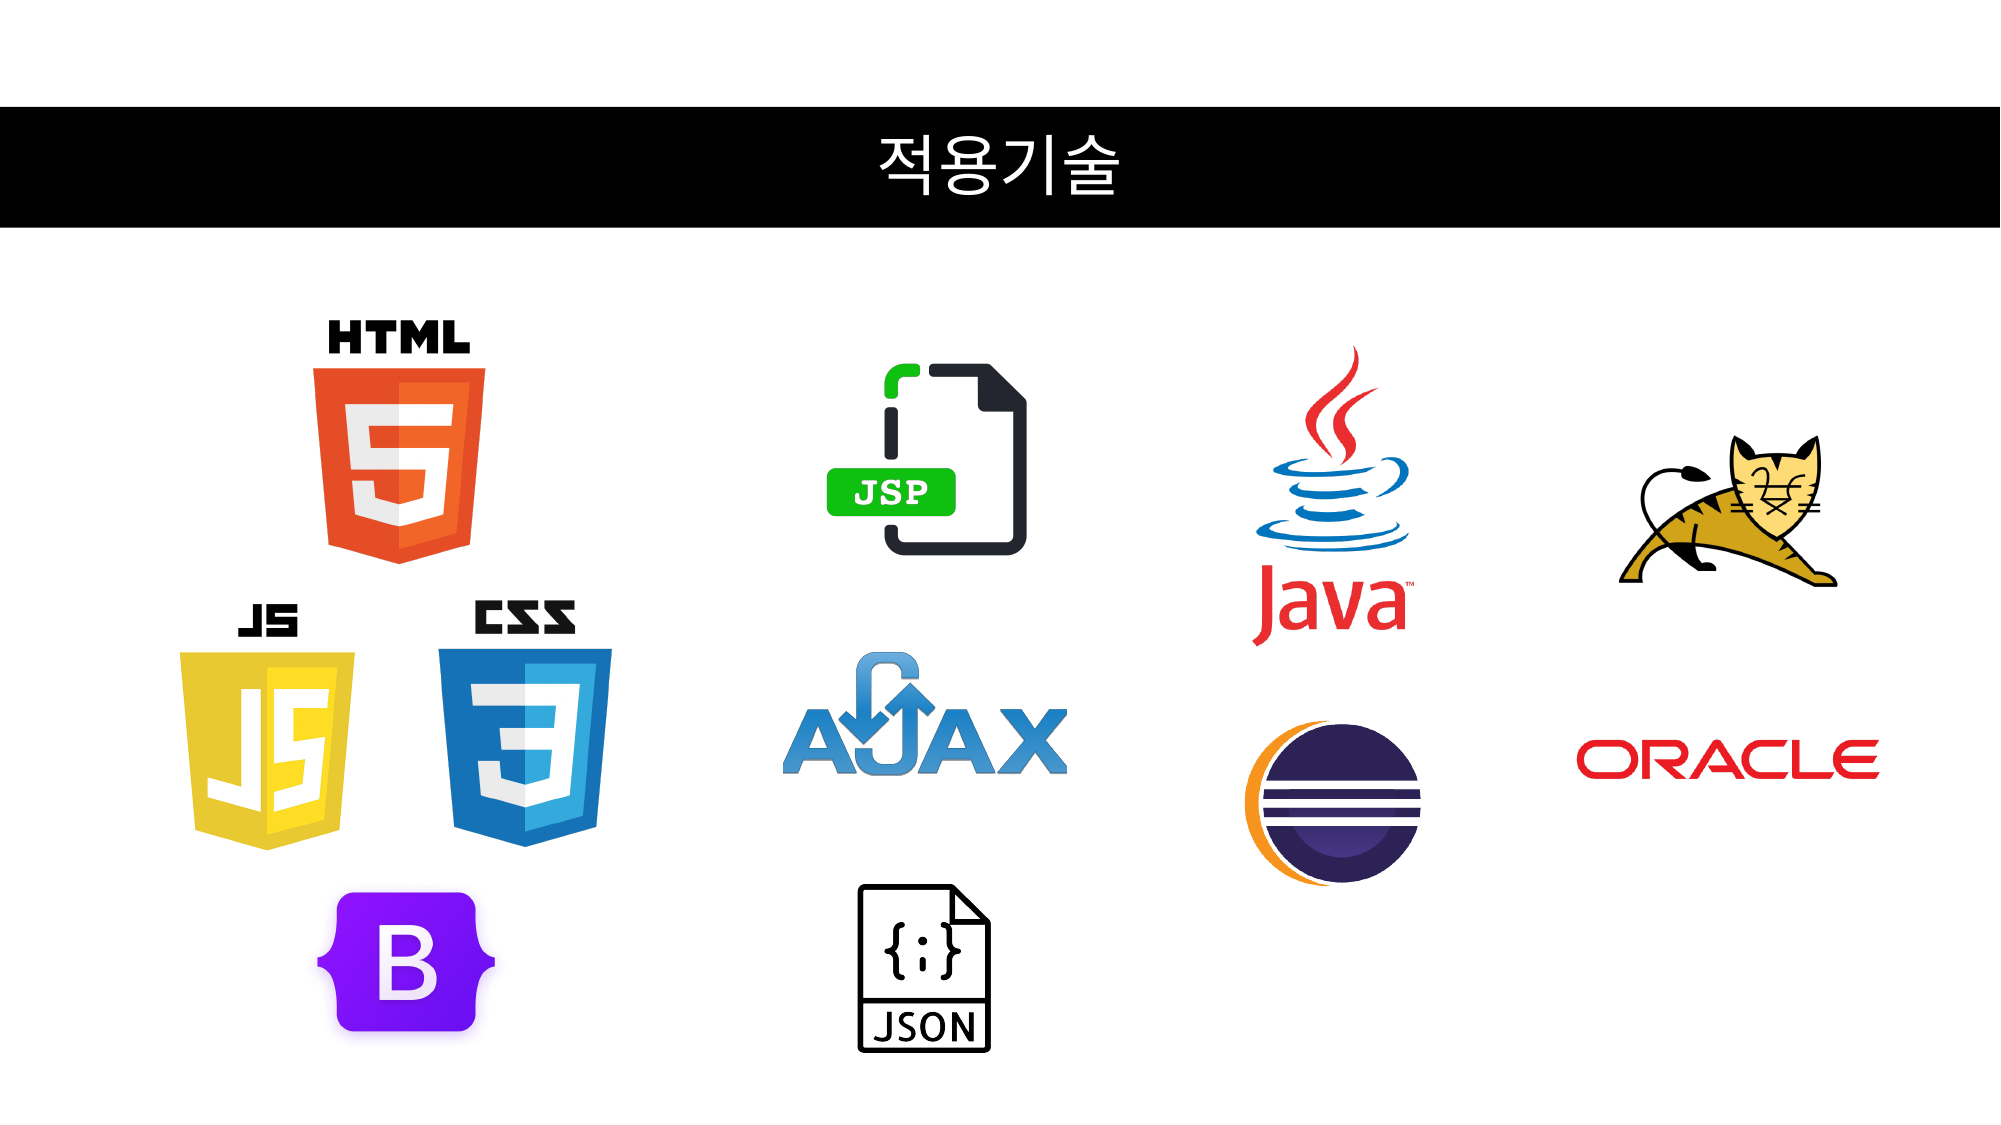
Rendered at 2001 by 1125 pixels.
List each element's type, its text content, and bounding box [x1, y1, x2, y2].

picture [302, 877, 510, 1046]
picture [818, 355, 1031, 564]
picture [838, 884, 1010, 1053]
text_box [0, 106, 2000, 229]
picture [1542, 386, 1914, 913]
picture [1179, 342, 1486, 957]
picture [783, 640, 1067, 786]
picture [274, 316, 524, 567]
title 적용기술 [137, 110, 1863, 228]
picture [134, 594, 650, 860]
